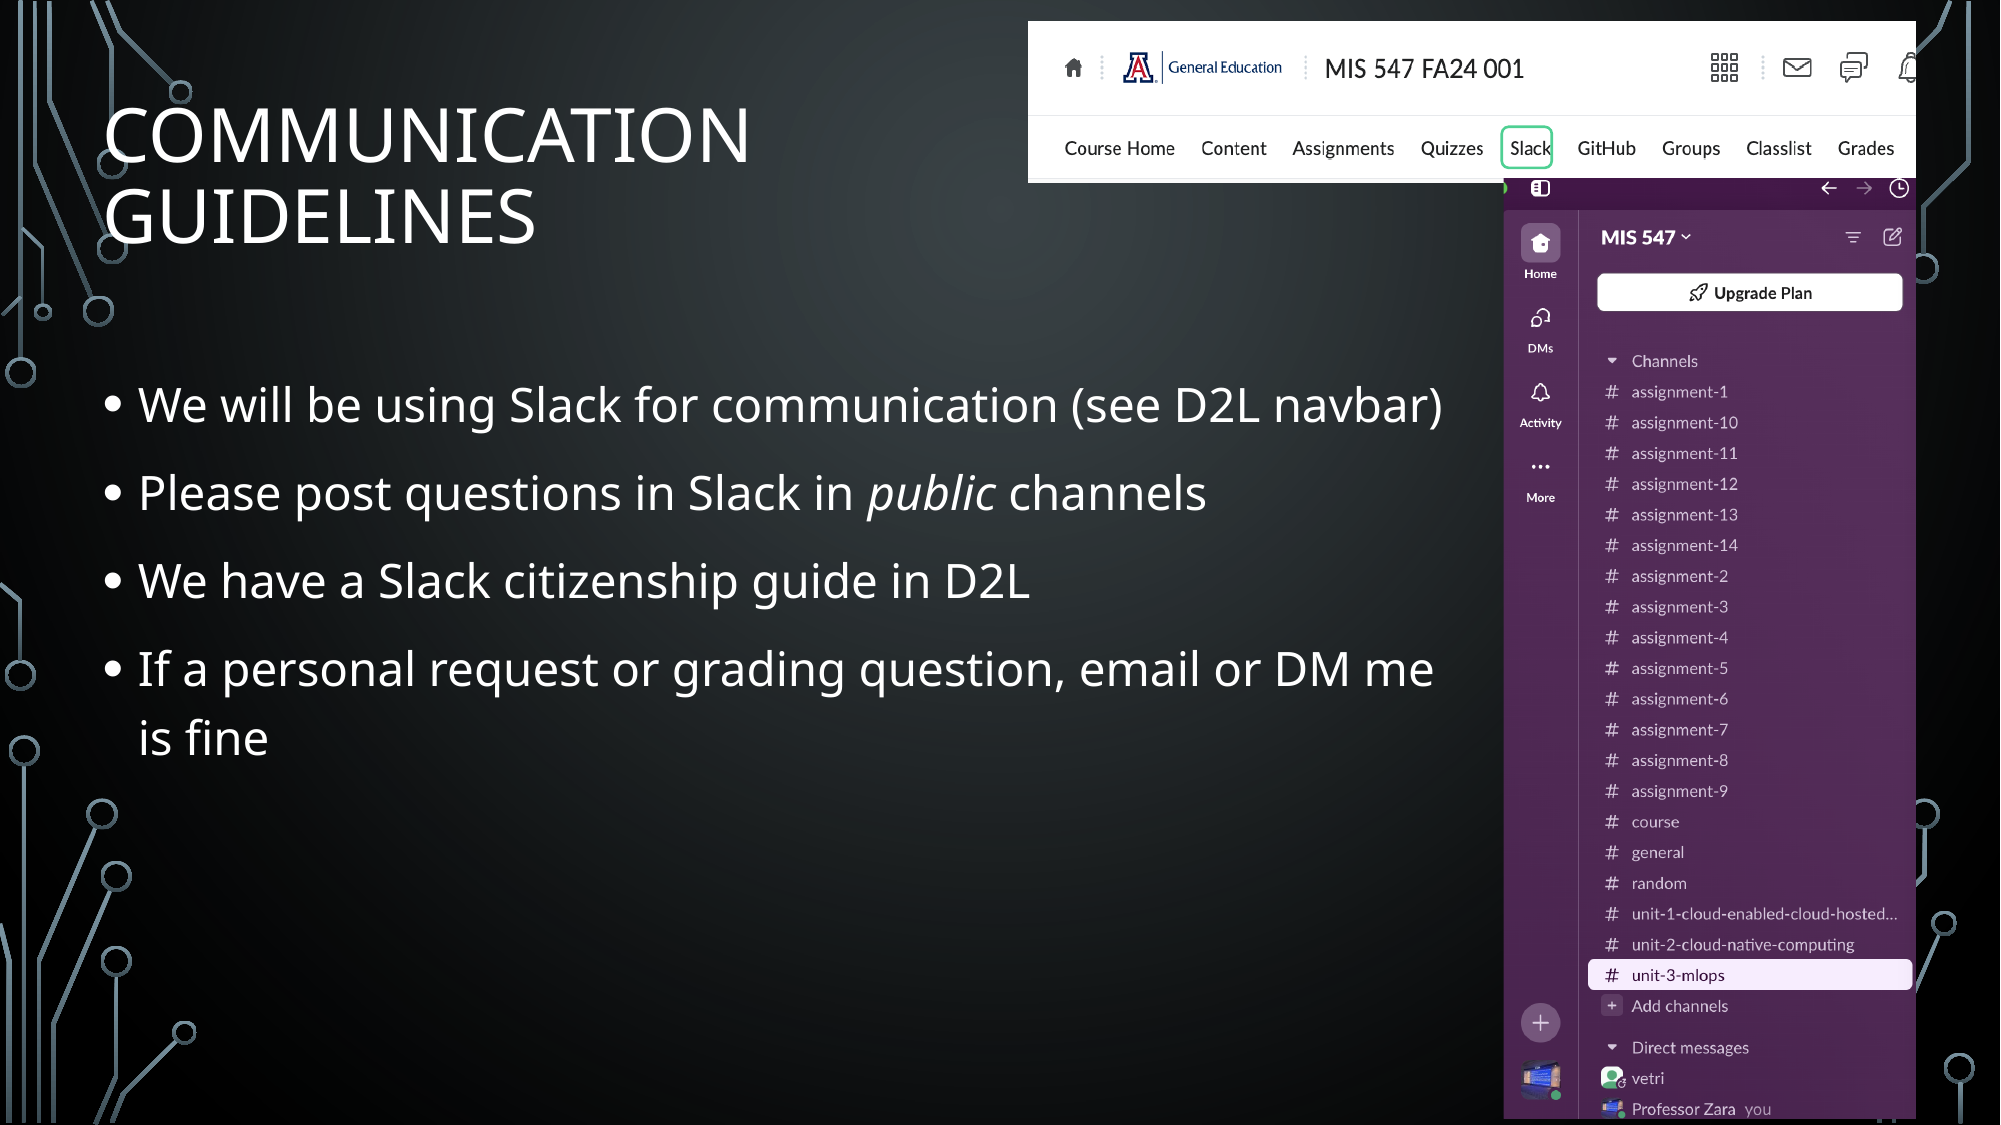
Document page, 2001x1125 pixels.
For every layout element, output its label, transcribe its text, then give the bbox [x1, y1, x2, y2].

title Communication Guidelines [87, 57, 869, 300]
picture [1028, 21, 1917, 1120]
list We will be using Slack for communication (see D2L navbar) Please post questions in Slack in public channels We have a Slack citizenship guide in D2L If a personal request or grading question, email or DM me is fine [87, 356, 1473, 795]
